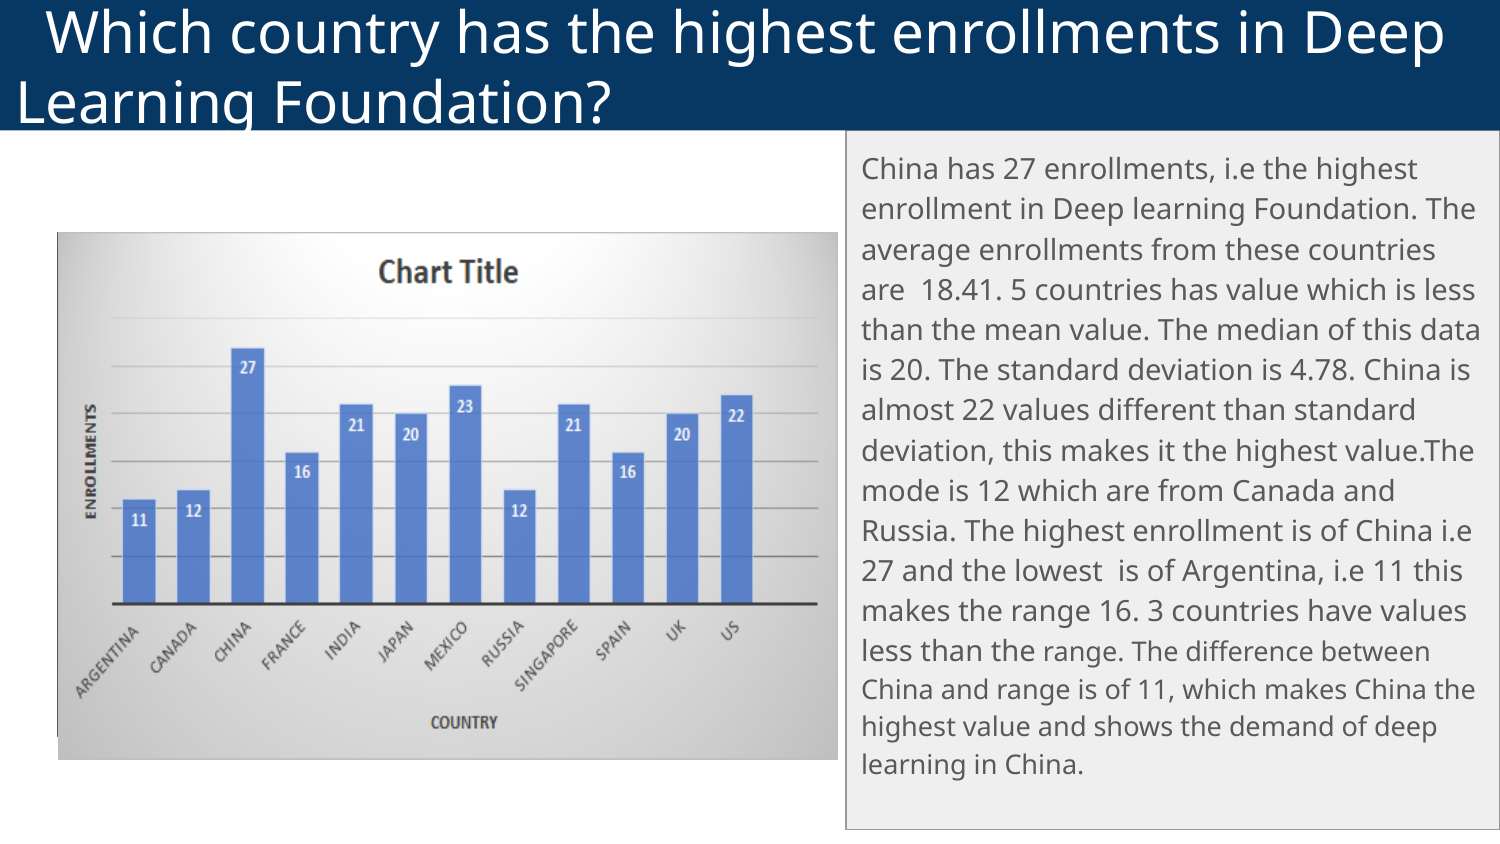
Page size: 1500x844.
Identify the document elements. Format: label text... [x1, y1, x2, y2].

list China has 27 enrollments, i.e the highest enrollment in Deep learning Foundation. The average enrollments from these countries are 18.41. 5 countries has value which is less than the mean value. The median of this data is 20. The standard deviation is 4.78. China is almost 22 values different than standard deviation, this makes it the highest value.The mode is 12 which are from Canada and Russia. The highest enrollment is of China i.e 27 and the lowest is of Argentina, i.e 11 this makes the range 16. 3 countries have values less than the range. The difference between China and range is of 11, which makes China the highest value and shows the demand of deep learning in China. [846, 131, 1500, 830]
title Which country has the highest enrollments in Deep Learning Foundation? [0, 0, 1500, 131]
picture [57, 232, 838, 760]
